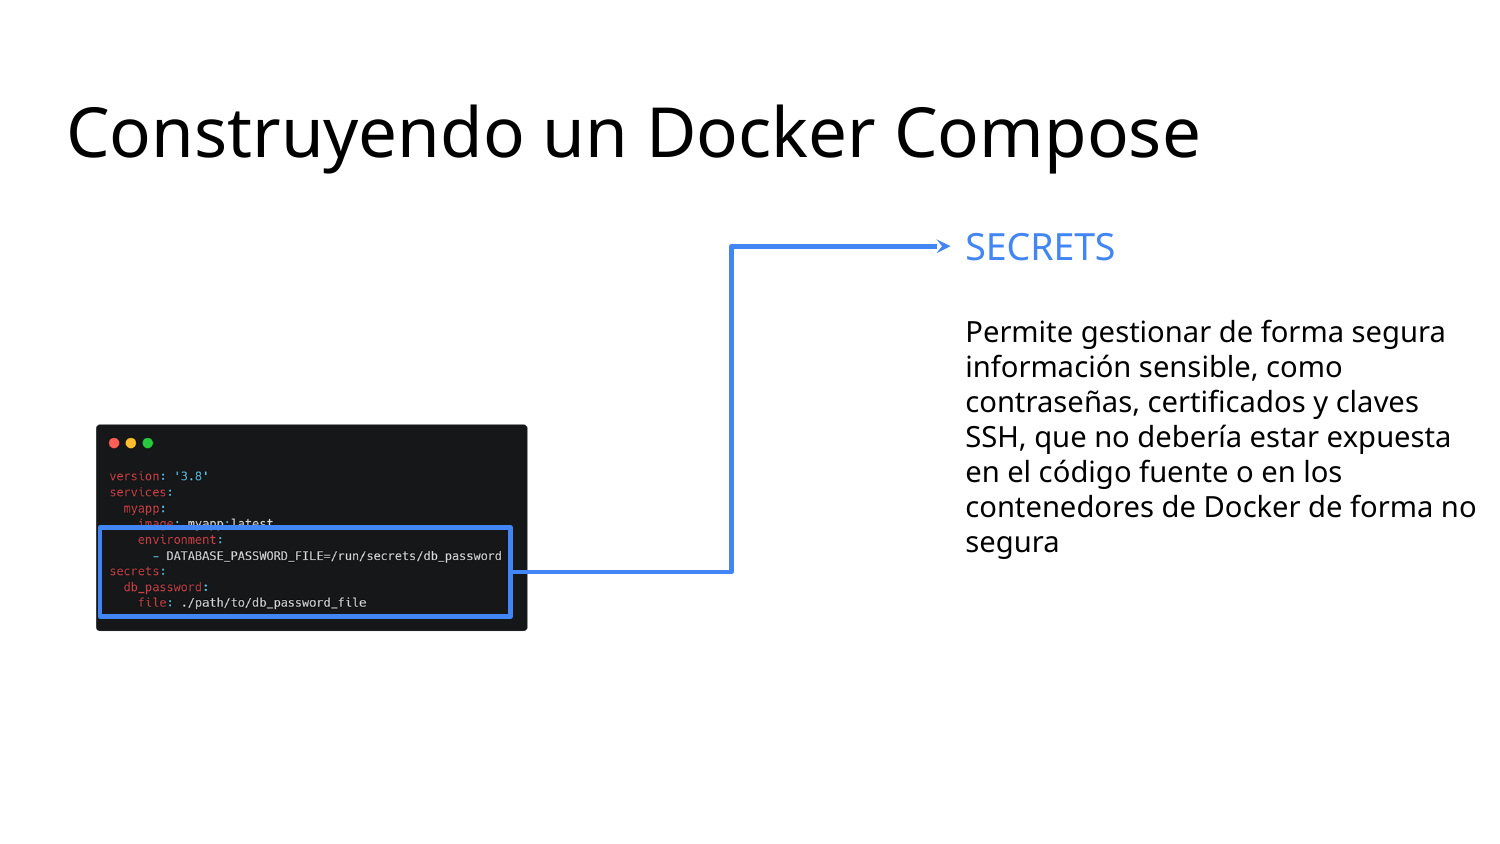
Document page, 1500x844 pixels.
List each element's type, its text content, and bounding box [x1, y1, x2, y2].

title Construyendo un Docker Compose [51, 72, 1449, 209]
text_box SECRETS Permite gestionar de forma segura información sensible, como contraseñas, certificados y claves SSH, que no debería estar expuesta en el código fuente o en los contenedores de Docker de forma no segura [950, 208, 1500, 788]
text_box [510, 245, 951, 573]
picture [48, 377, 574, 678]
